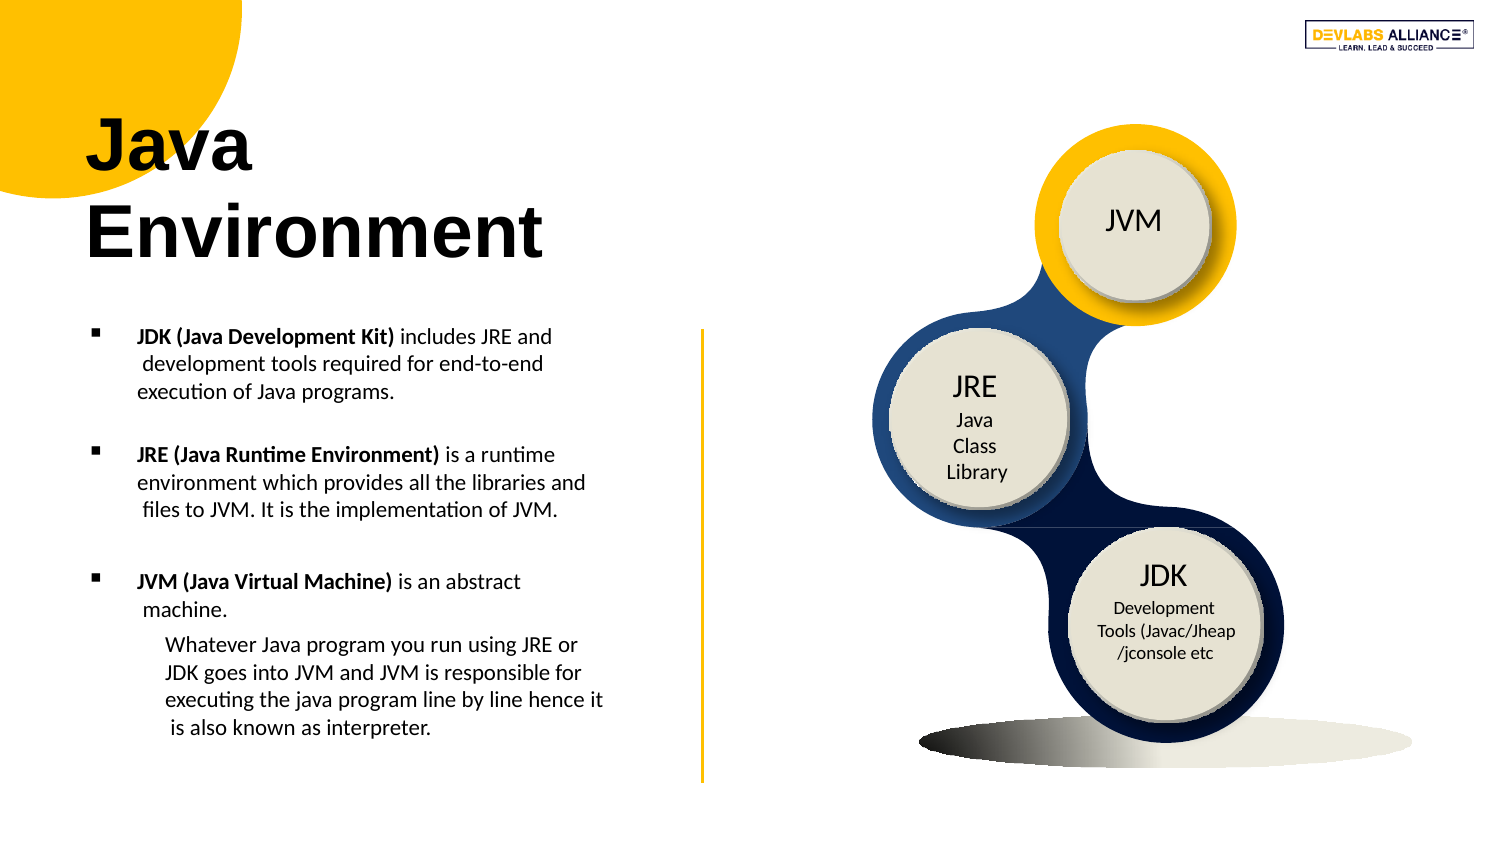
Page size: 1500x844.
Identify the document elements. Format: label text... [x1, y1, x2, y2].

picture [1305, 20, 1474, 51]
text_box JVM (Java Virtual Machine) is an abstract machine. Whatever Java program you run using JRE or JDK goes into JVM and JVM is responsible for executing the java program line by line hence it is also known as interpreter. [88, 564, 608, 740]
text_box JDK (Java Development Kit) includes JRE and development tools required for end-to-end execution of Java programs. [88, 319, 558, 404]
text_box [878, 123, 1412, 768]
text_box [0, 0, 242, 199]
title Java Environment [83, 90, 547, 273]
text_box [871, 125, 875, 528]
text_box JRE (Java Runtime Environment) is a runtime environment which provides all the libraries and files to JVM. It is the implementation of JVM. [88, 437, 589, 523]
